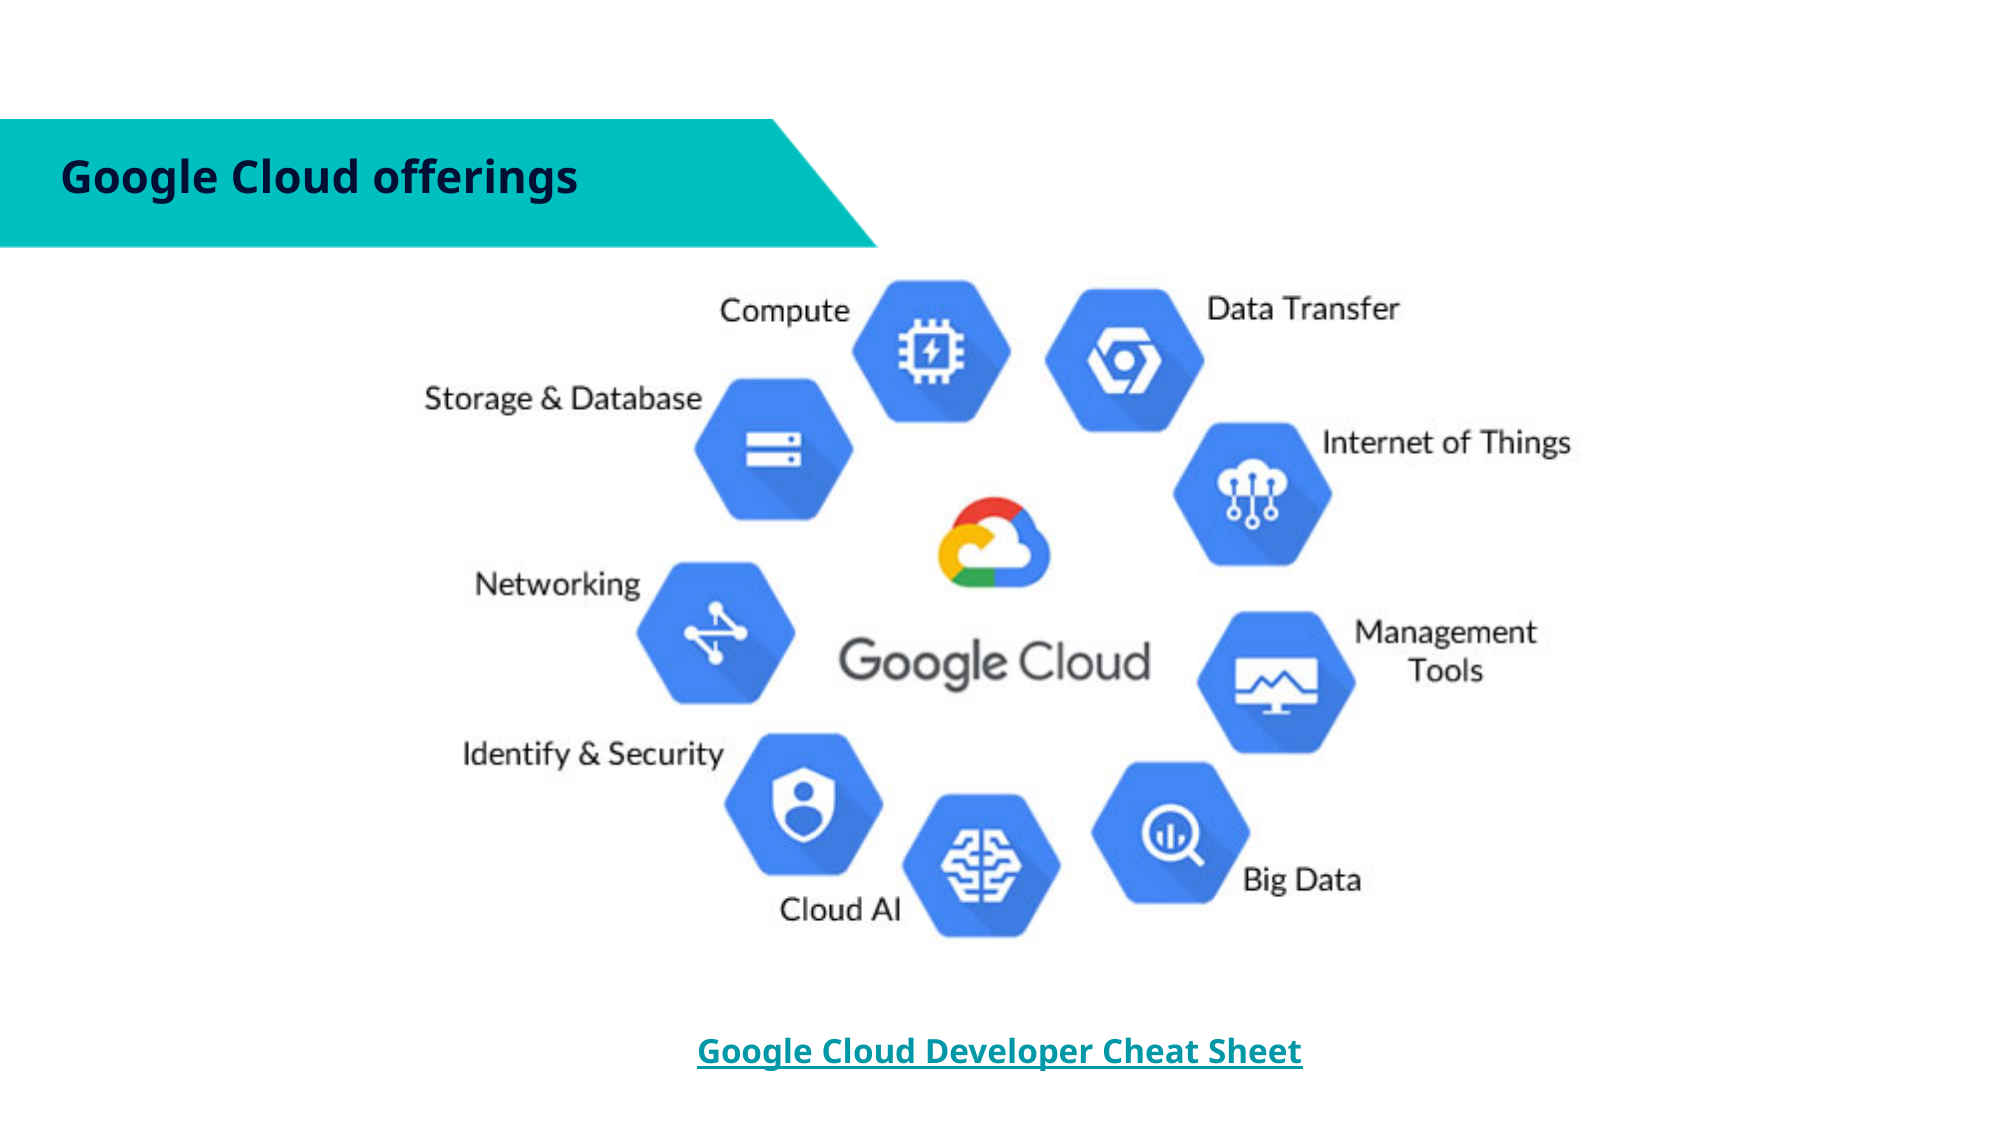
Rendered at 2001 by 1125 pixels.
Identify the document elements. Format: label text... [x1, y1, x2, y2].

picture [0, 119, 878, 248]
picture [401, 274, 1599, 949]
text_box Google Cloud Developer Cheat Sheet [0, 1015, 2000, 1125]
